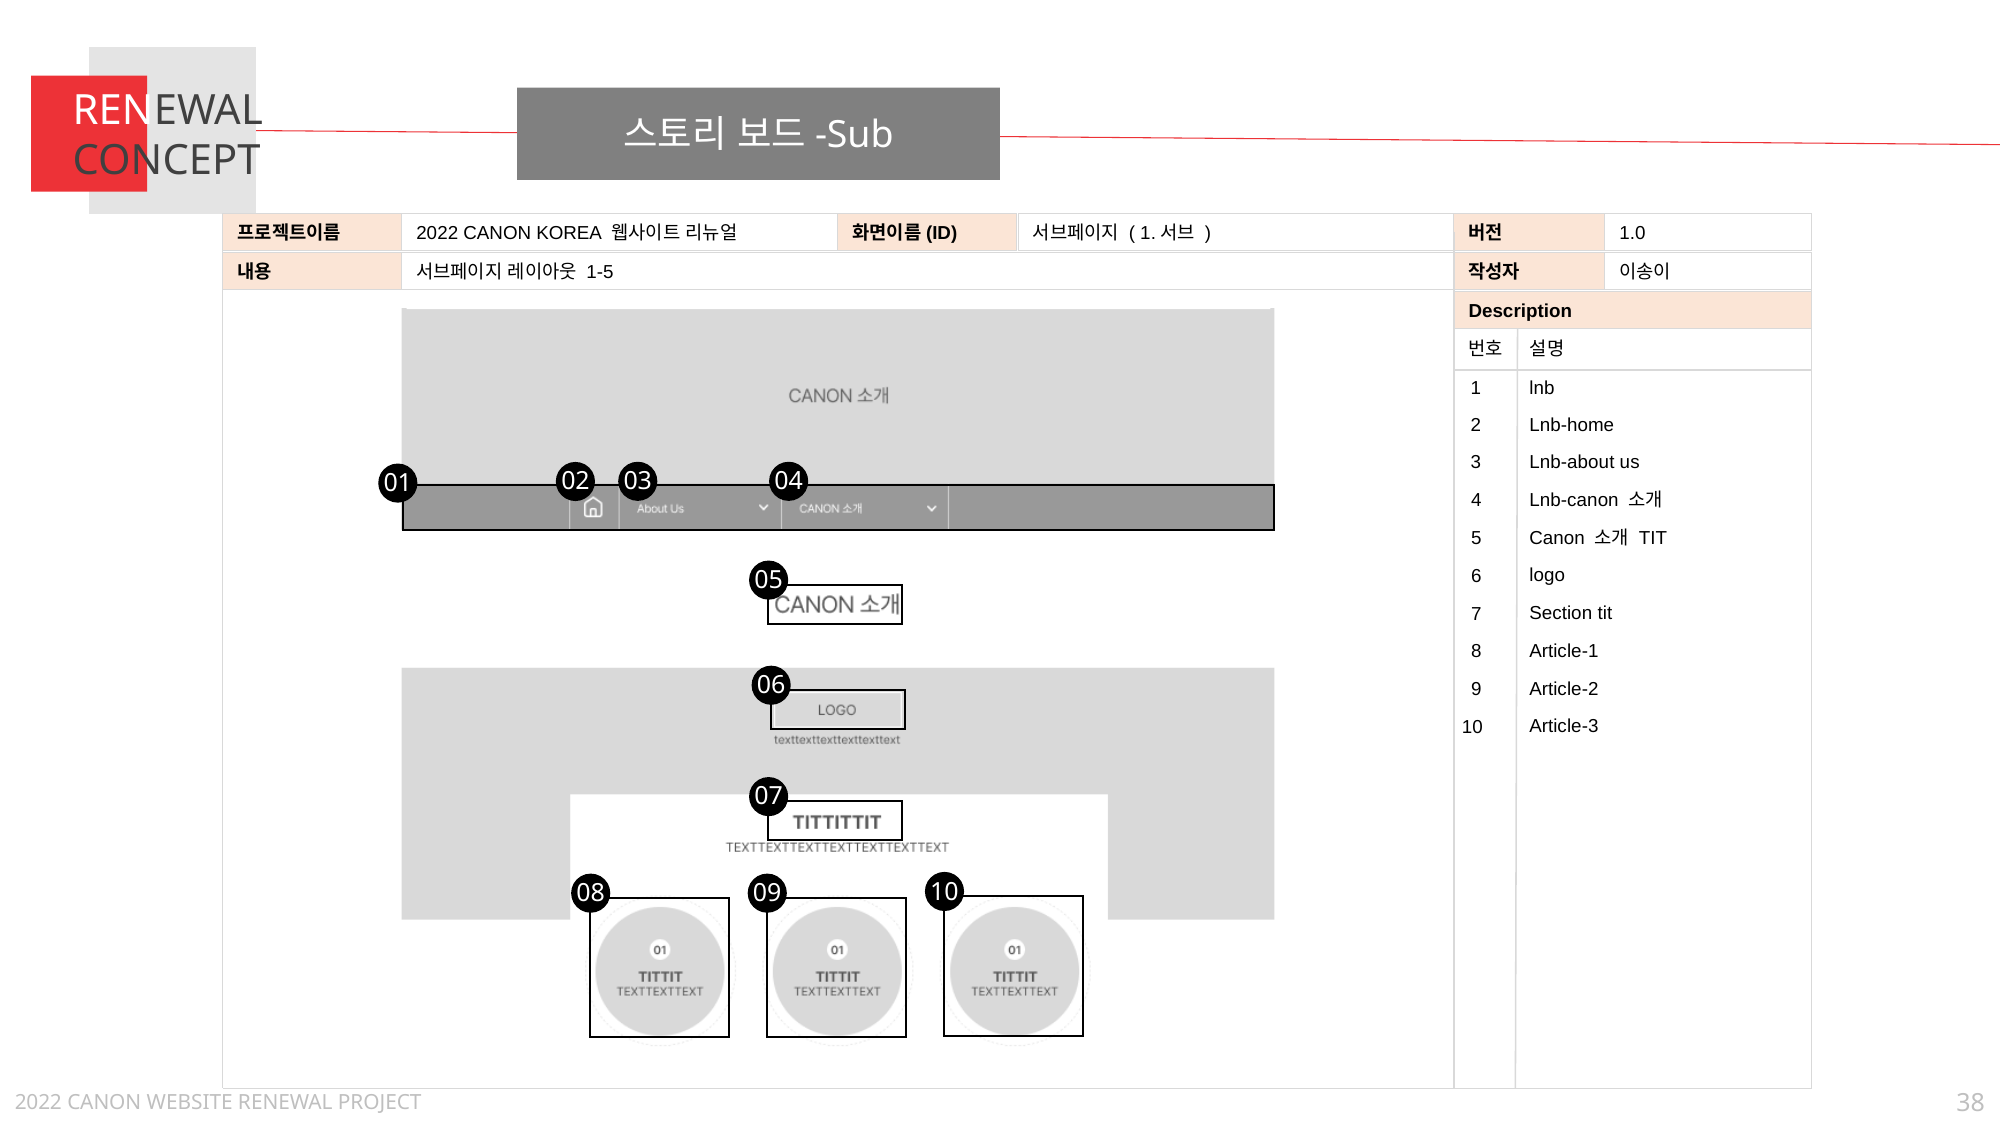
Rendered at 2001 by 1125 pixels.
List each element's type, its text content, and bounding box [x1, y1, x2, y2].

text_box 2 [1455, 405, 1514, 442]
text_box Article-2 [1518, 668, 1811, 706]
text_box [401, 308, 1275, 1060]
text_box 1.0 [1604, 213, 1812, 251]
text_box Lnb-canon 소개 [1518, 480, 1811, 517]
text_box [608, 457, 675, 503]
text_box 5 [1456, 518, 1514, 556]
text_box 1 [1455, 371, 1514, 405]
text_box 6 [1456, 556, 1514, 593]
text_box 서브페이지 레이아웃 1-5 [401, 252, 1453, 290]
text_box 번호 [1455, 329, 1515, 367]
text_box logo [1518, 555, 1811, 593]
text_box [546, 457, 613, 504]
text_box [739, 772, 806, 819]
text_box 10 [1447, 707, 1453, 745]
text_box 4 [1456, 480, 1514, 518]
text_box RENEWAL CONCEPT [57, 75, 278, 191]
text_box Canon 소개 TIT [1518, 517, 1811, 555]
text_box 화면이름(ID) [837, 213, 1017, 251]
text_box 서브페이지 ( 1.서브 ) [1018, 213, 1454, 251]
text_box 작성자 [1455, 252, 1604, 290]
text_box [516, 87, 1001, 181]
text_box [738, 869, 805, 915]
text_box 설명 [1528, 329, 1811, 367]
slide_number 38 [1887, 1085, 2000, 1122]
text_box Lnb-about us [1518, 442, 1811, 480]
text_box Article-1 [1518, 631, 1811, 668]
text_box 10 [1454, 707, 1515, 745]
text_box 9 [1456, 669, 1514, 707]
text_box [759, 457, 826, 503]
text_box 이송이 [1604, 252, 1812, 290]
text_box Section tit [1518, 593, 1811, 631]
text_box Lnb-home [1518, 405, 1811, 442]
text_box 8 [1456, 631, 1514, 669]
text_box 7 [1456, 593, 1514, 631]
text_box 2022 CANON KOREA 웹사이트 리뉴얼 [401, 213, 837, 251]
text_box Description [1455, 291, 1811, 329]
text_box 프로젝트이름 [222, 213, 401, 251]
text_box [368, 459, 435, 505]
text_box 스토리 보드-Sub [608, 102, 909, 162]
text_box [739, 556, 806, 602]
text_box 번호 [1519, 329, 1528, 367]
text_box 버전 [1454, 213, 1604, 251]
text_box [561, 869, 628, 915]
text_box Article-3 [1518, 706, 1811, 744]
text_box 내용 [223, 252, 401, 290]
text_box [742, 661, 809, 707]
text_box lnb [1519, 371, 1811, 405]
text_box 3 [1455, 442, 1514, 480]
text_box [915, 867, 982, 913]
